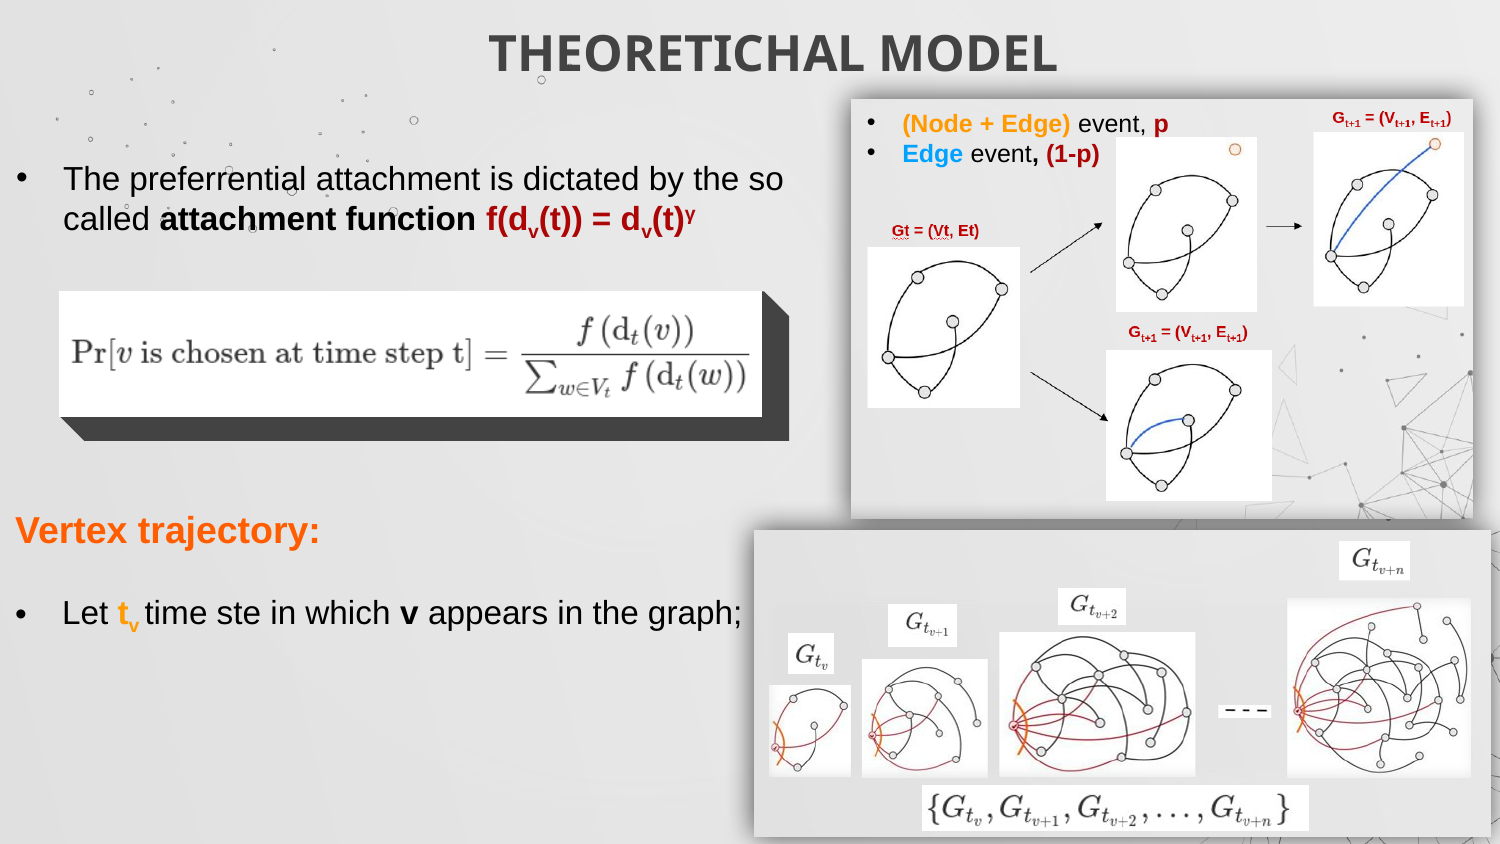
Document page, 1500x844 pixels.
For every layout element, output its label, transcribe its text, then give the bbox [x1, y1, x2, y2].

text_box [68, 295, 790, 441]
text_box THEORETICHAL MODEL [163, 6, 1384, 105]
text_box The preferrential attachment is dictated by the so called attachment function f(dv(t)) = dv(t)γ [1, 150, 820, 251]
text_box Vertex trajectory: Let tv time ste in which v appears in the graph; [0, 498, 846, 684]
picture [0, 0, 1500, 844]
